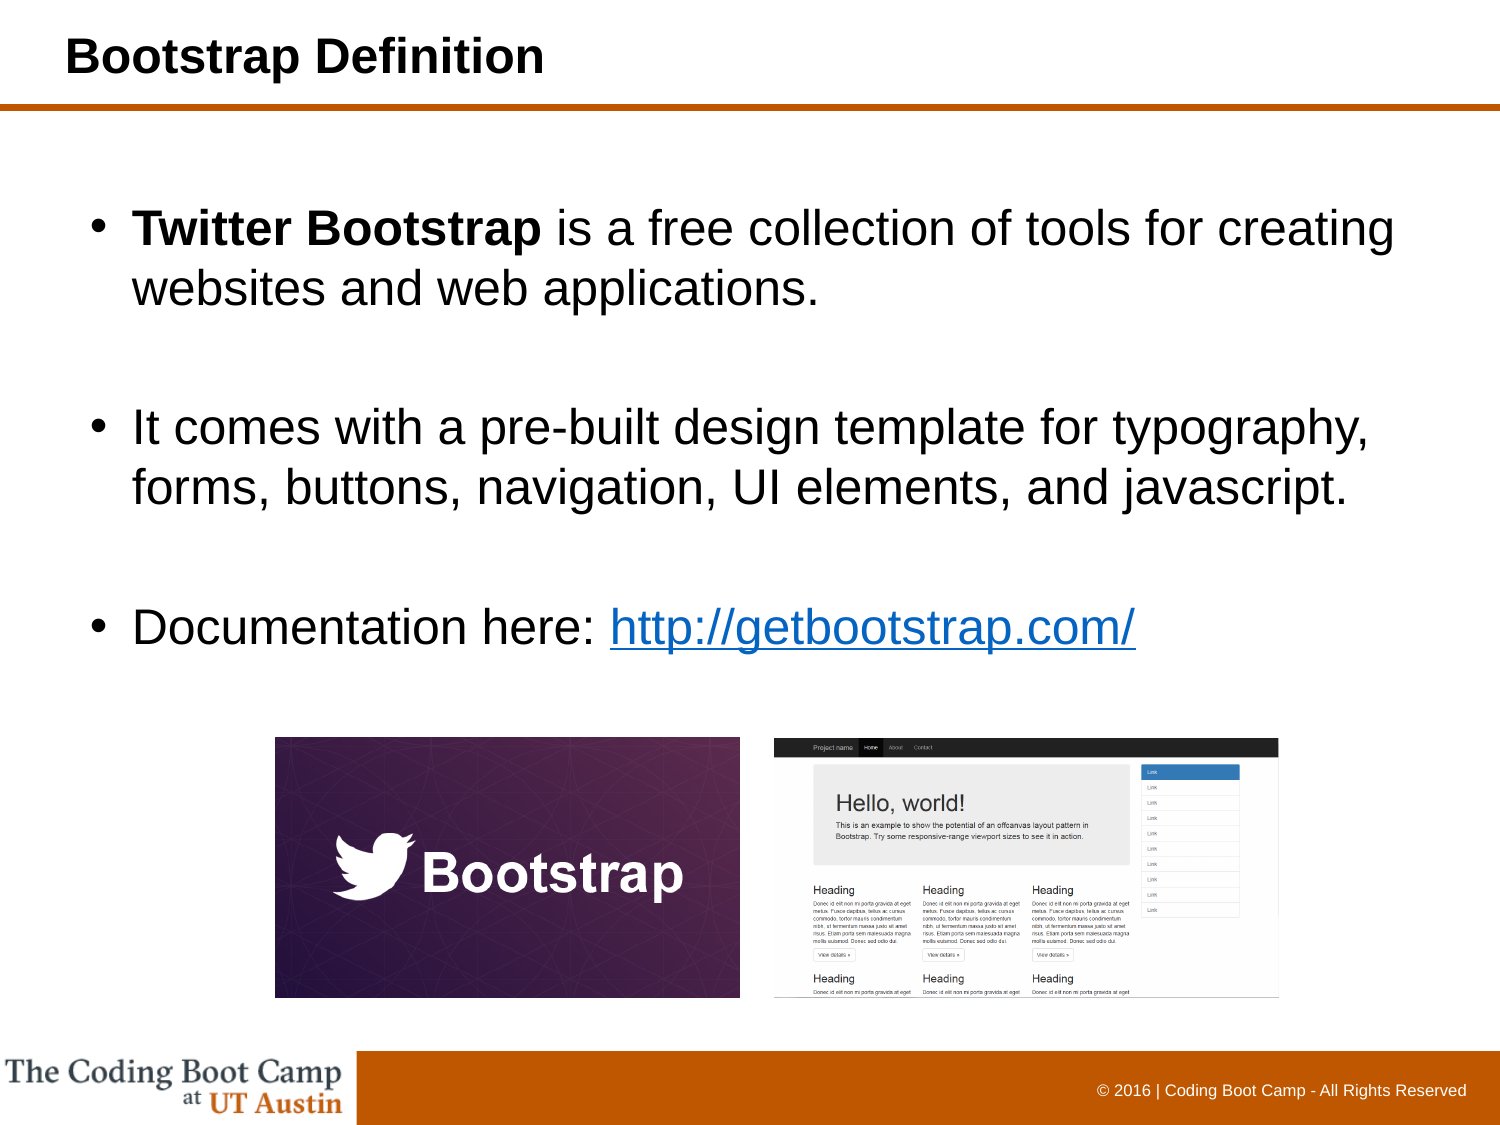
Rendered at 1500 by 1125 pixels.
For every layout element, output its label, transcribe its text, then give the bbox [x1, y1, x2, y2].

picture [274, 737, 740, 998]
picture [0, 1050, 357, 1125]
text_box Bootstrap Definition [49, 16, 888, 91]
text_box Twitter Bootstrap is a free collection of tools for creating websites and web applications. It comes with a pre-built design template for typography, forms, buttons, navigation, UI elements, and javascript. Documentation here: http://getbootstrap.com/ [74, 187, 1413, 952]
picture [774, 738, 1279, 998]
